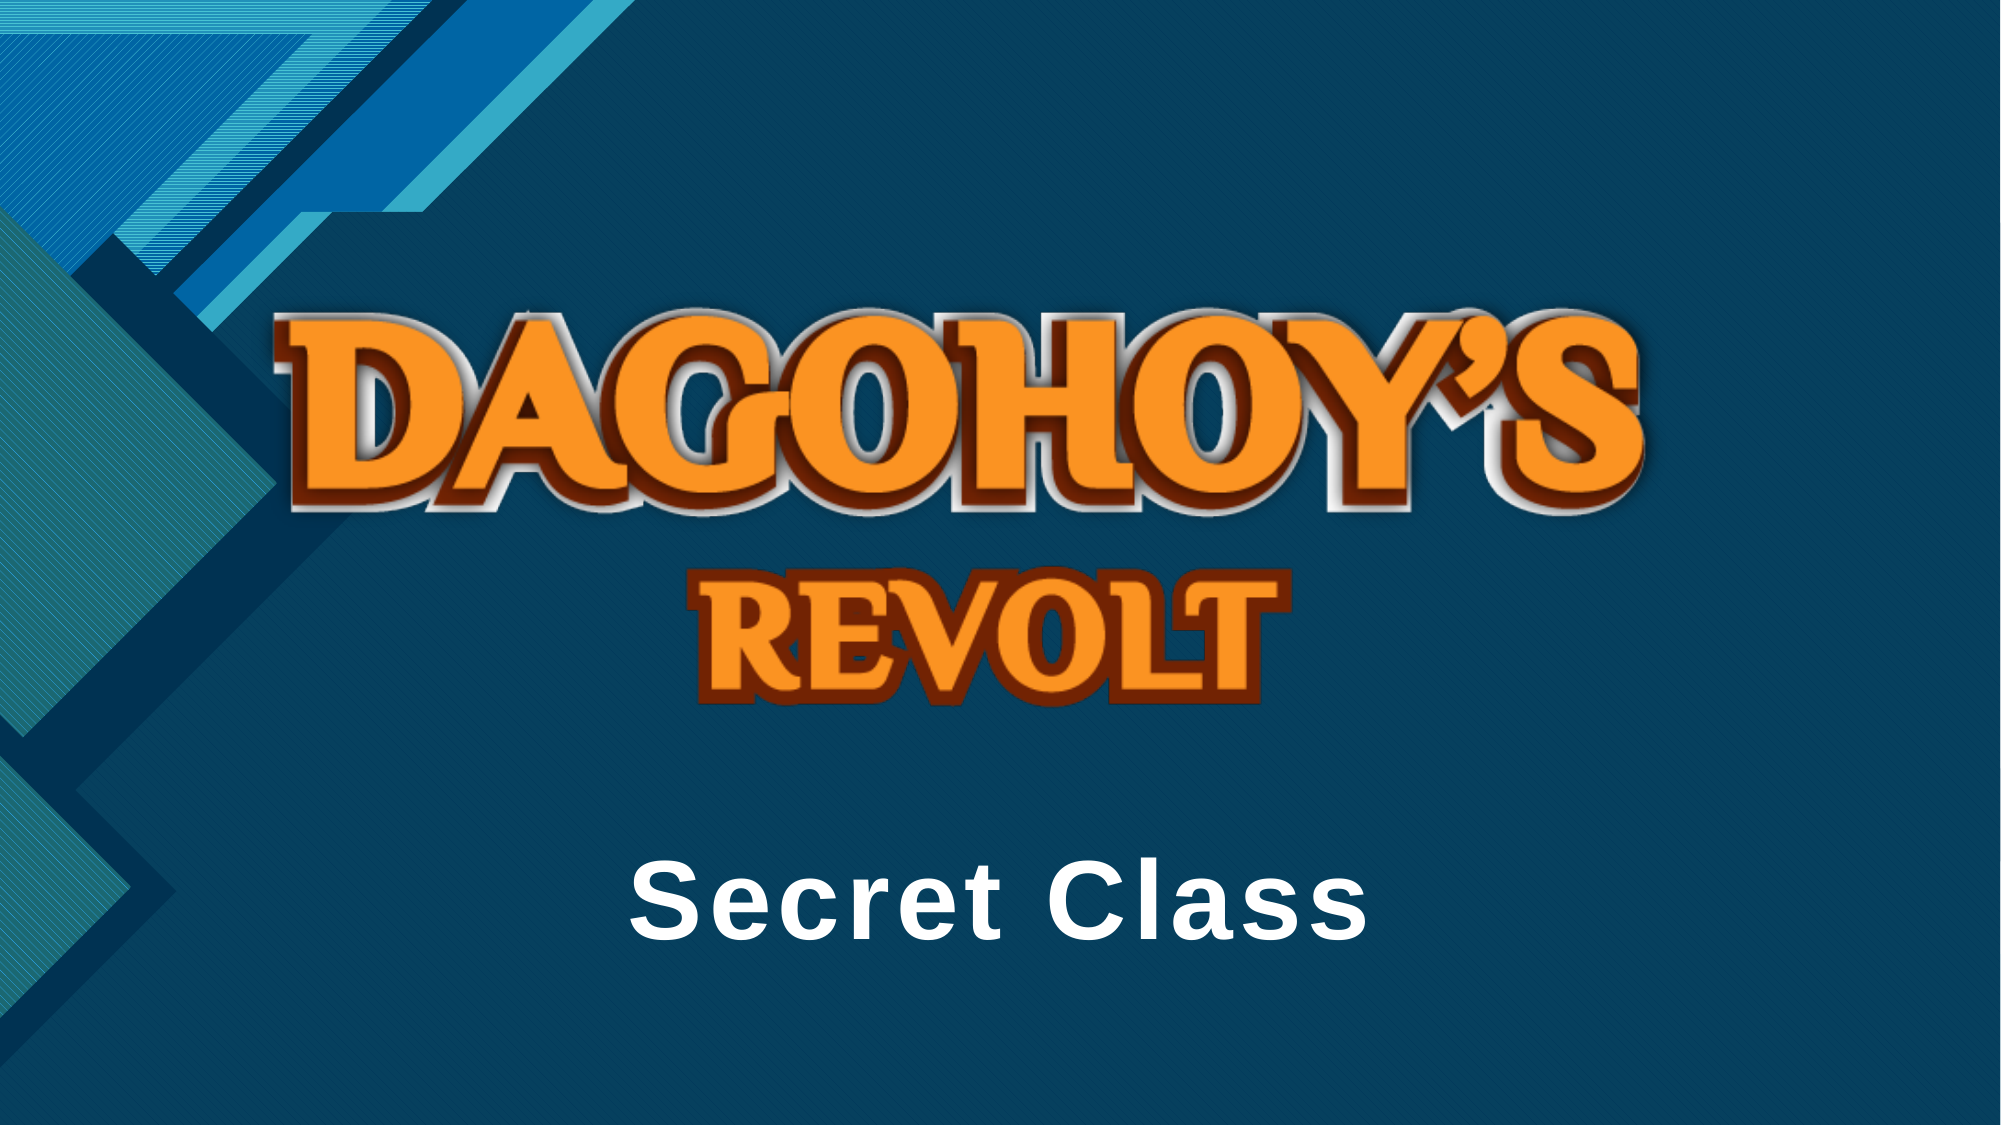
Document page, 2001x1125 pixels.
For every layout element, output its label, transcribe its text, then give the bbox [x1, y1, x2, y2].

picture [1050, 861, 1122, 940]
picture [782, 879, 835, 940]
picture [966, 866, 1000, 939]
picture [901, 879, 954, 940]
picture [1244, 879, 1296, 940]
picture [385, 0, 633, 211]
picture [247, 306, 1646, 616]
picture [854, 879, 888, 938]
picture [714, 879, 767, 940]
picture [1141, 858, 1156, 938]
picture [1174, 879, 1233, 940]
picture [247, 0, 590, 296]
text_box Secret Class [259, 835, 1741, 1092]
picture [631, 861, 697, 940]
picture [1312, 879, 1364, 940]
picture [686, 566, 1292, 707]
